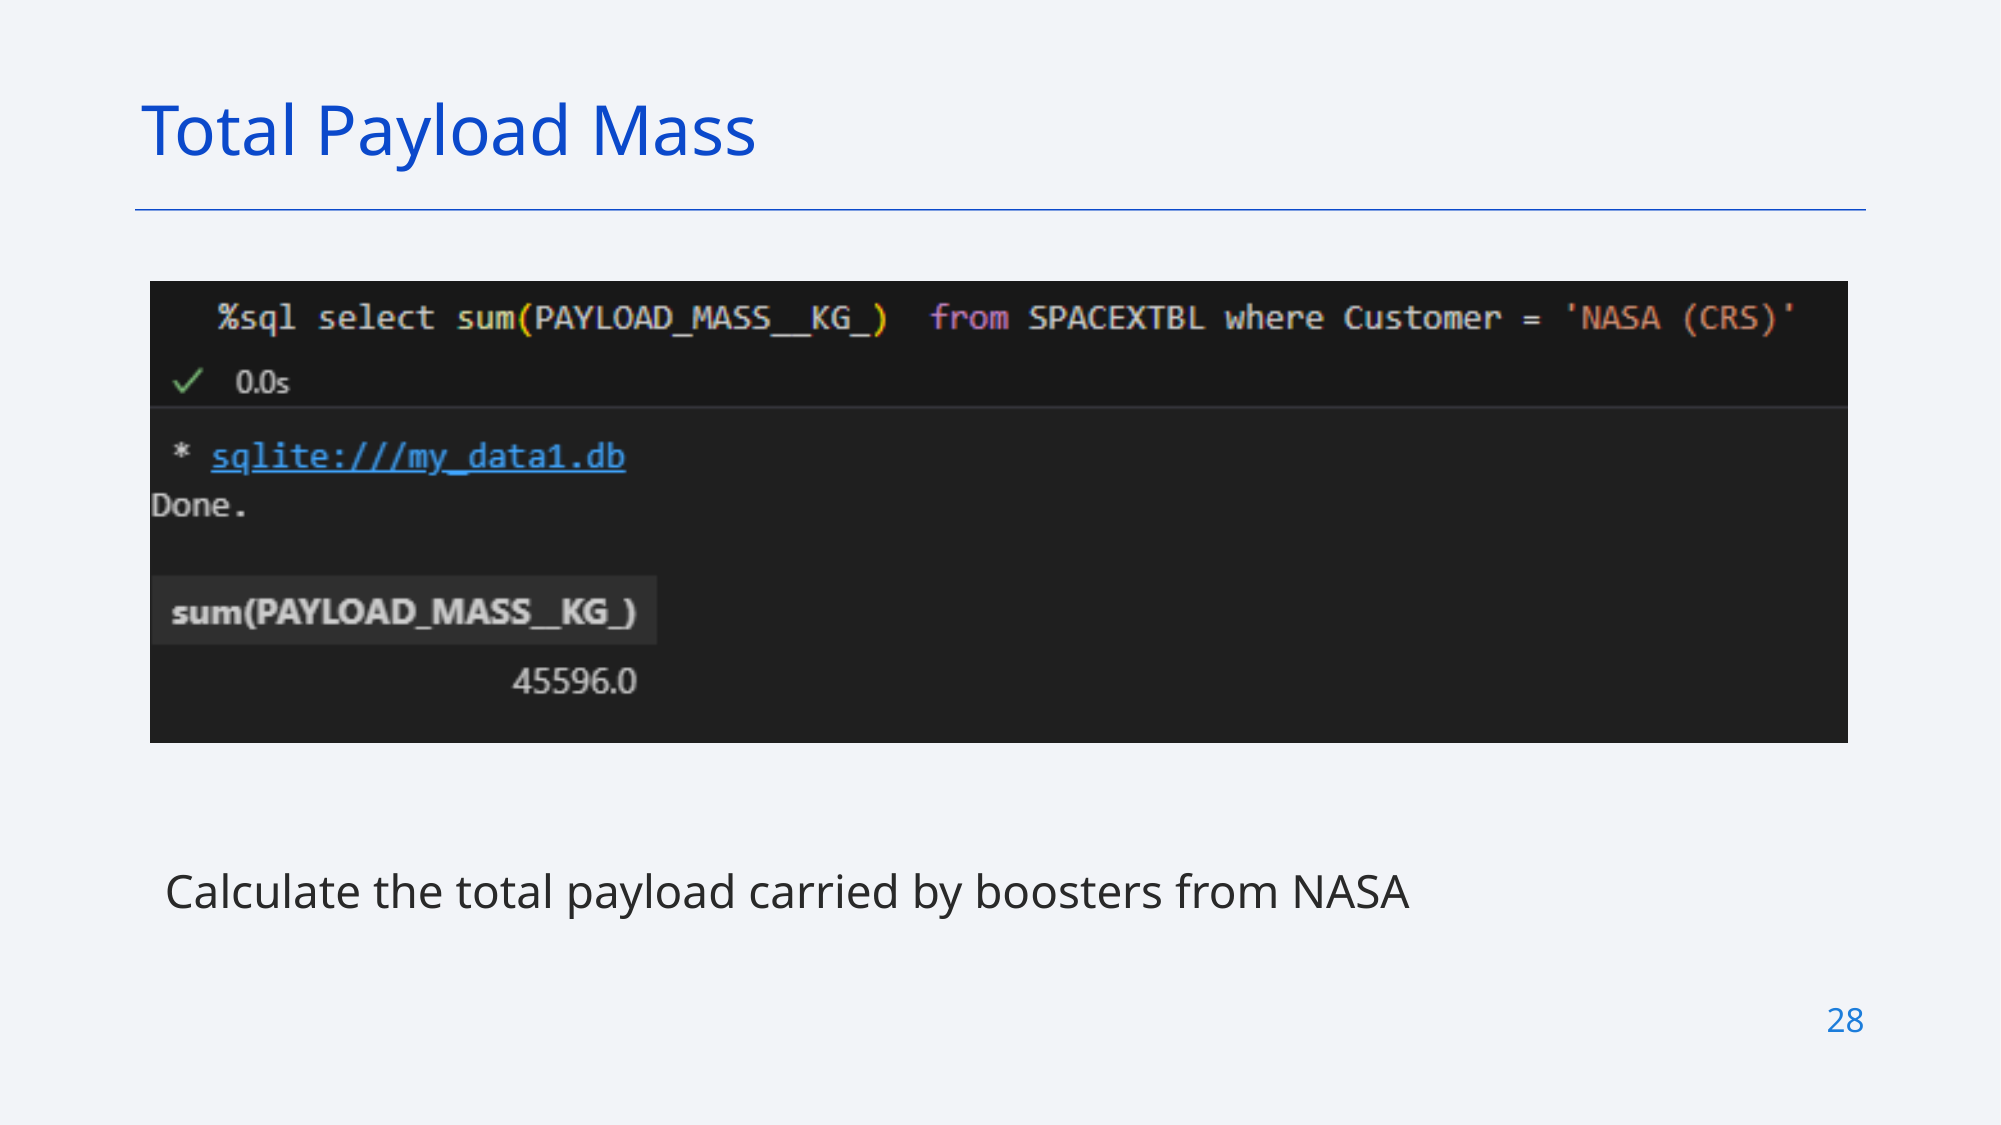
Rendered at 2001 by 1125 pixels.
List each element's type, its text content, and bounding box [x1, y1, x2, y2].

list Calculate the total payload carried by boosters from NASA [150, 855, 1454, 989]
picture [0, 0, 2001, 1125]
text_box Total Payload Mass [126, 88, 1852, 179]
slide_number 28 [1429, 988, 1880, 1055]
